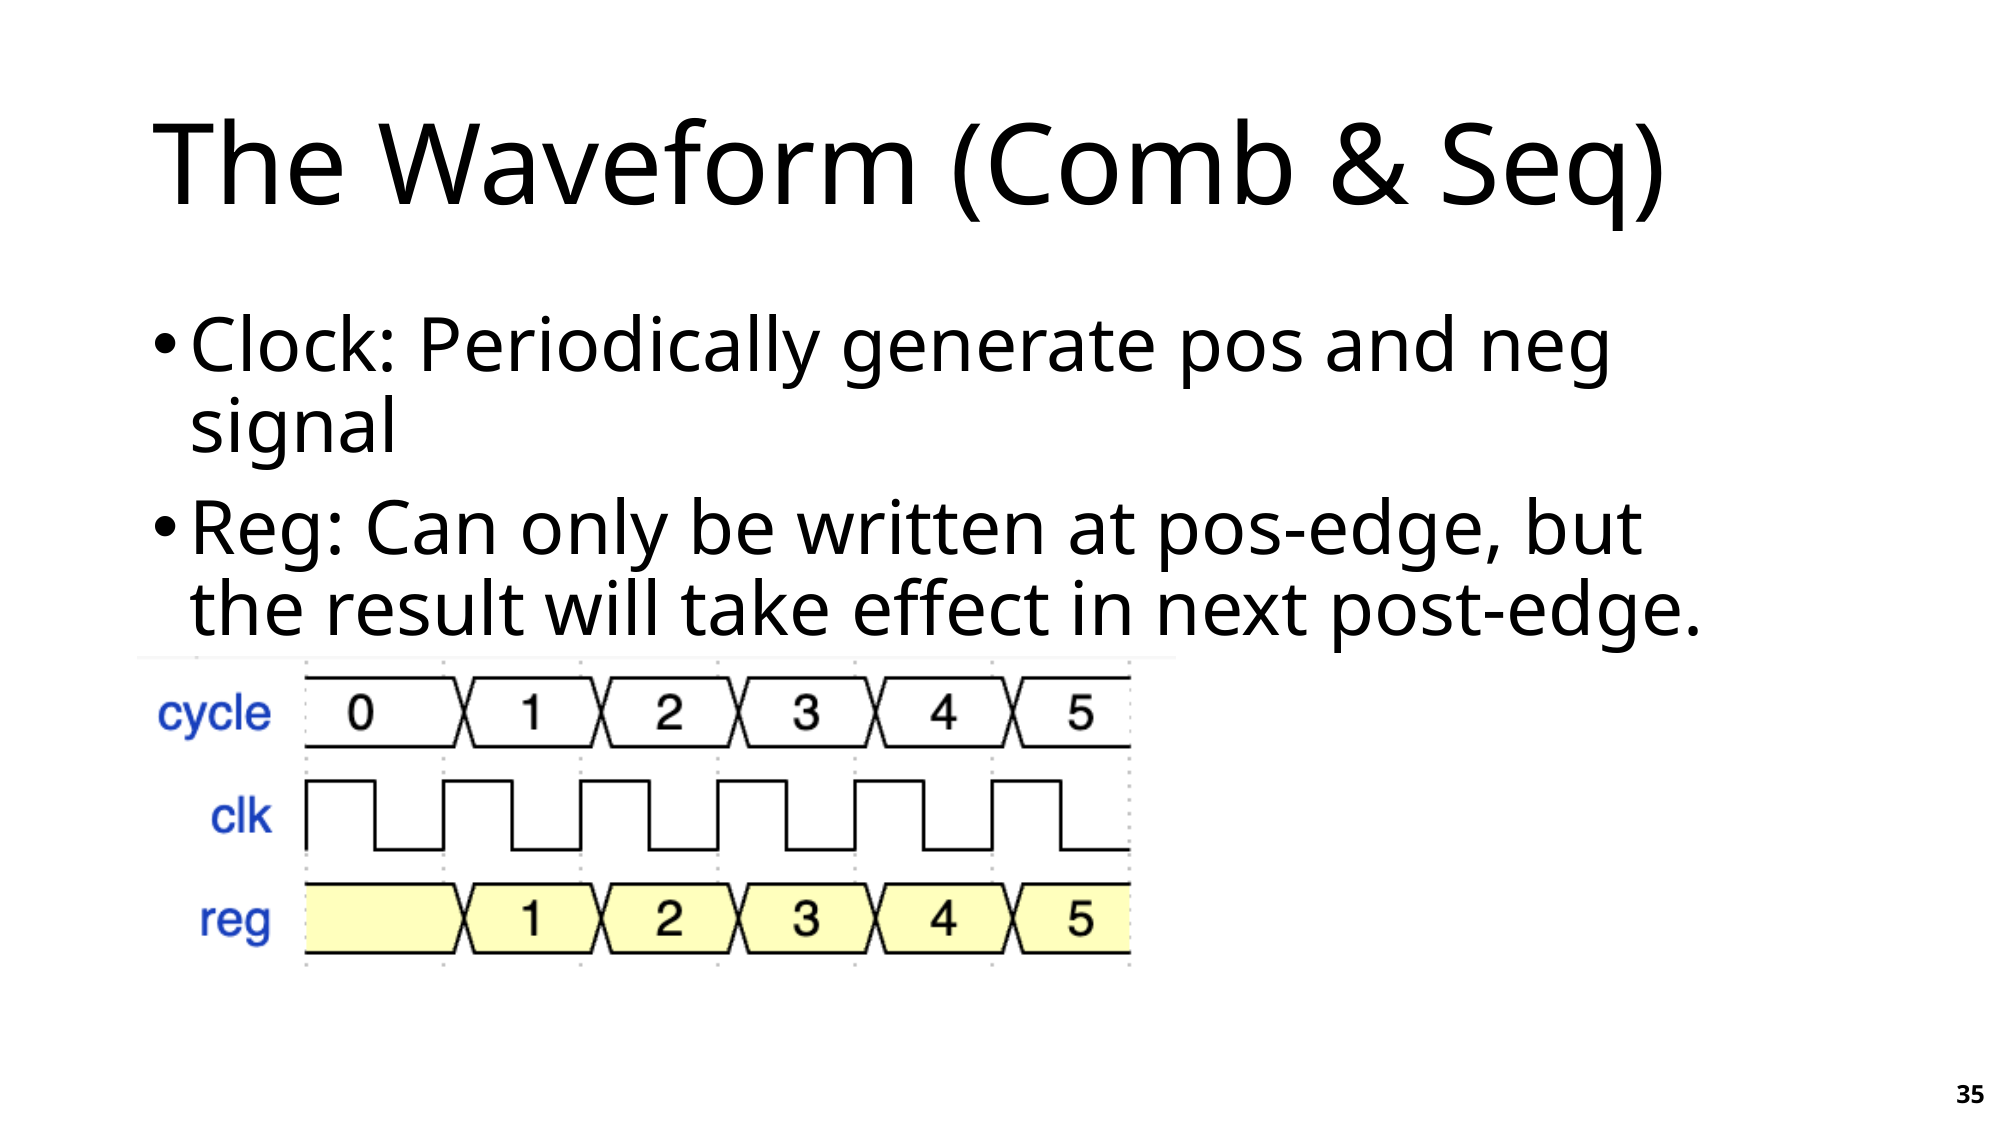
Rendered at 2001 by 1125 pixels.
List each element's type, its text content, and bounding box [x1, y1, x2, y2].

picture [136, 655, 1177, 1003]
list Clock: Periodically generate pos and neg signal Reg: Can only be written at pos-edge, but the result will take effect in next post-edge. [137, 299, 1730, 1014]
title The Waveform (Comb & Seq) [137, 59, 1863, 278]
slide_number 35 [1550, 1065, 2000, 1125]
